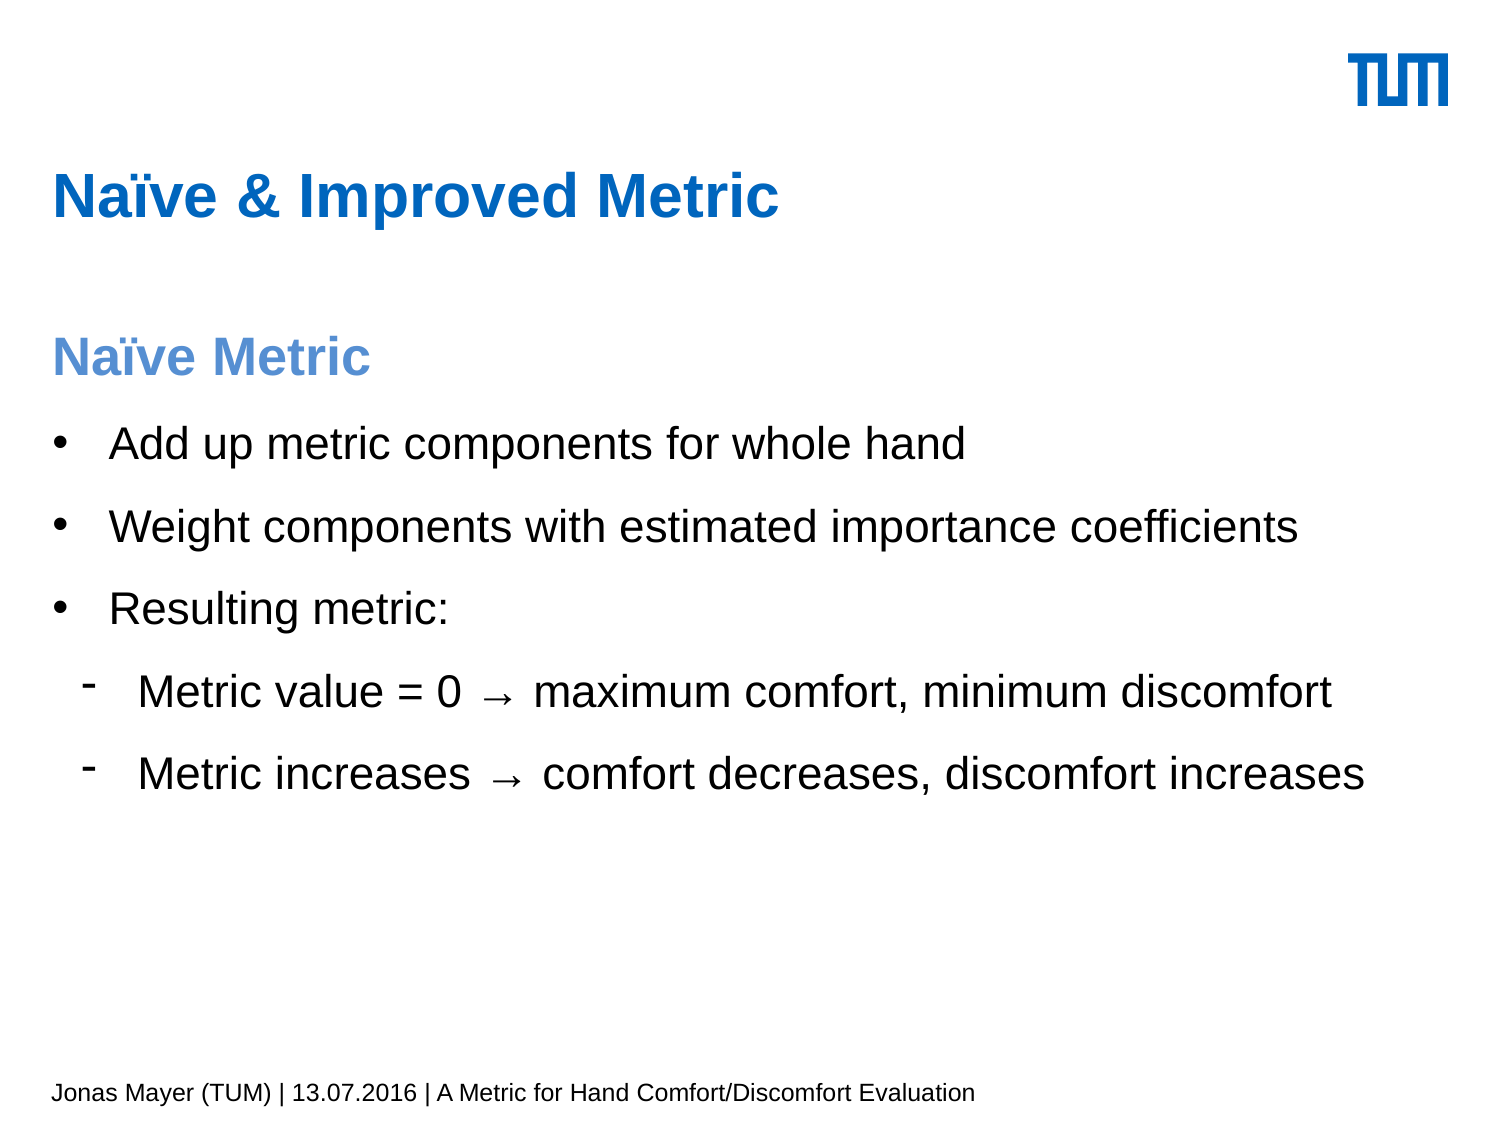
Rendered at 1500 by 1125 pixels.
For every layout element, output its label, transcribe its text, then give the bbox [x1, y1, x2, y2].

title Naïve & Improved Metric [52, 162, 1449, 231]
list Naïve Metric Add up metric components for whole hand Weight components with estimated importance coefficients Resulting metric: Metric value = 0 → maximum comfort, minimum discomfort Metric increases → comfort decreases, discomfort increases [52, 288, 1449, 1061]
footer Jonas Mayer (TUM) | 13.07.2016 | A Metric for Hand Comfort/Discomfort Evaluation [51, 1061, 1112, 1122]
